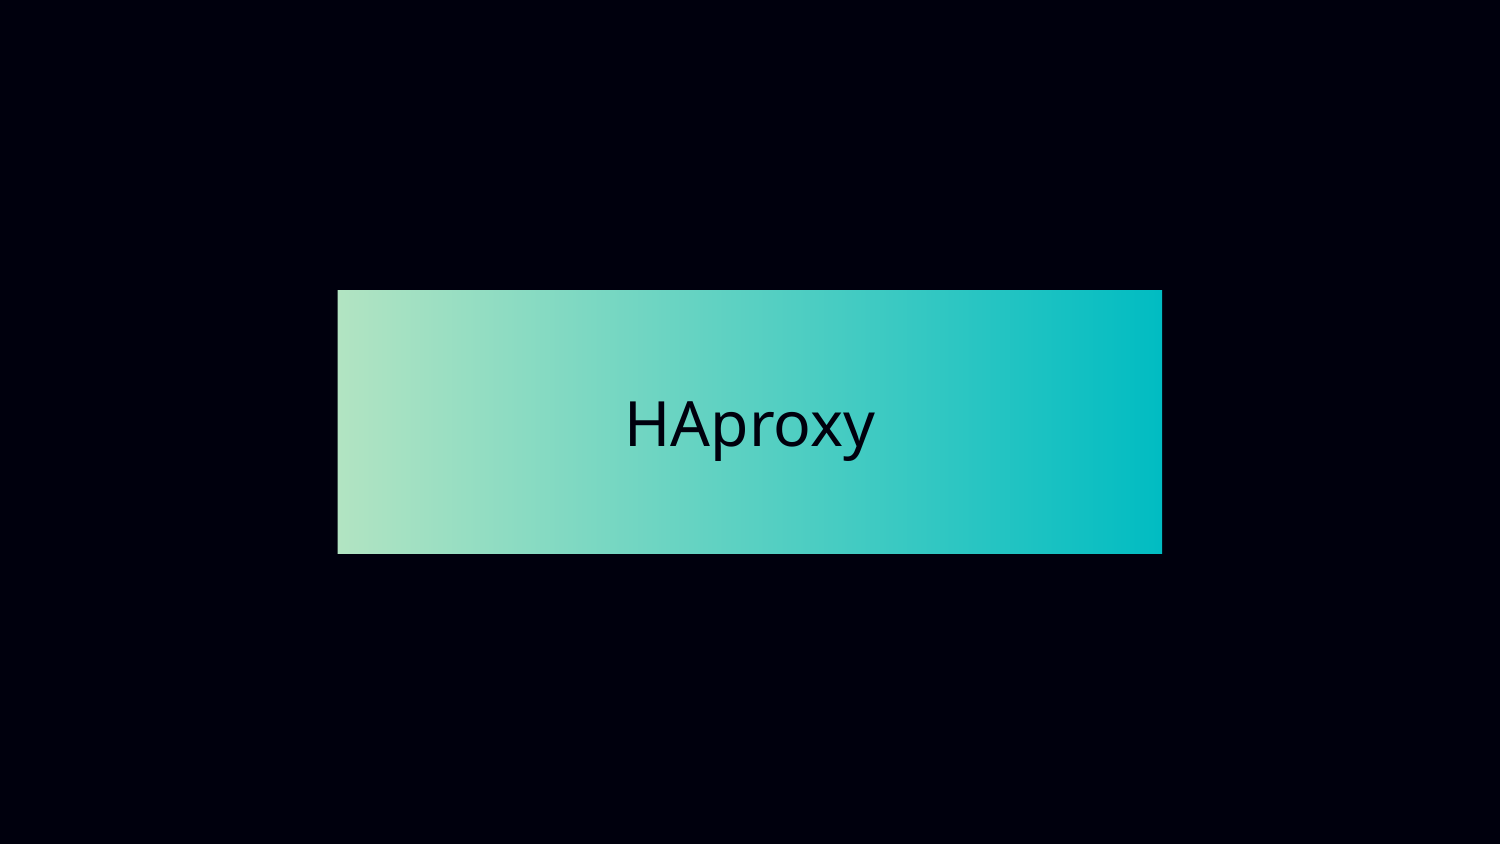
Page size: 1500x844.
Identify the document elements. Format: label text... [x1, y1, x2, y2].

text_box HAproxy [337, 290, 1163, 554]
